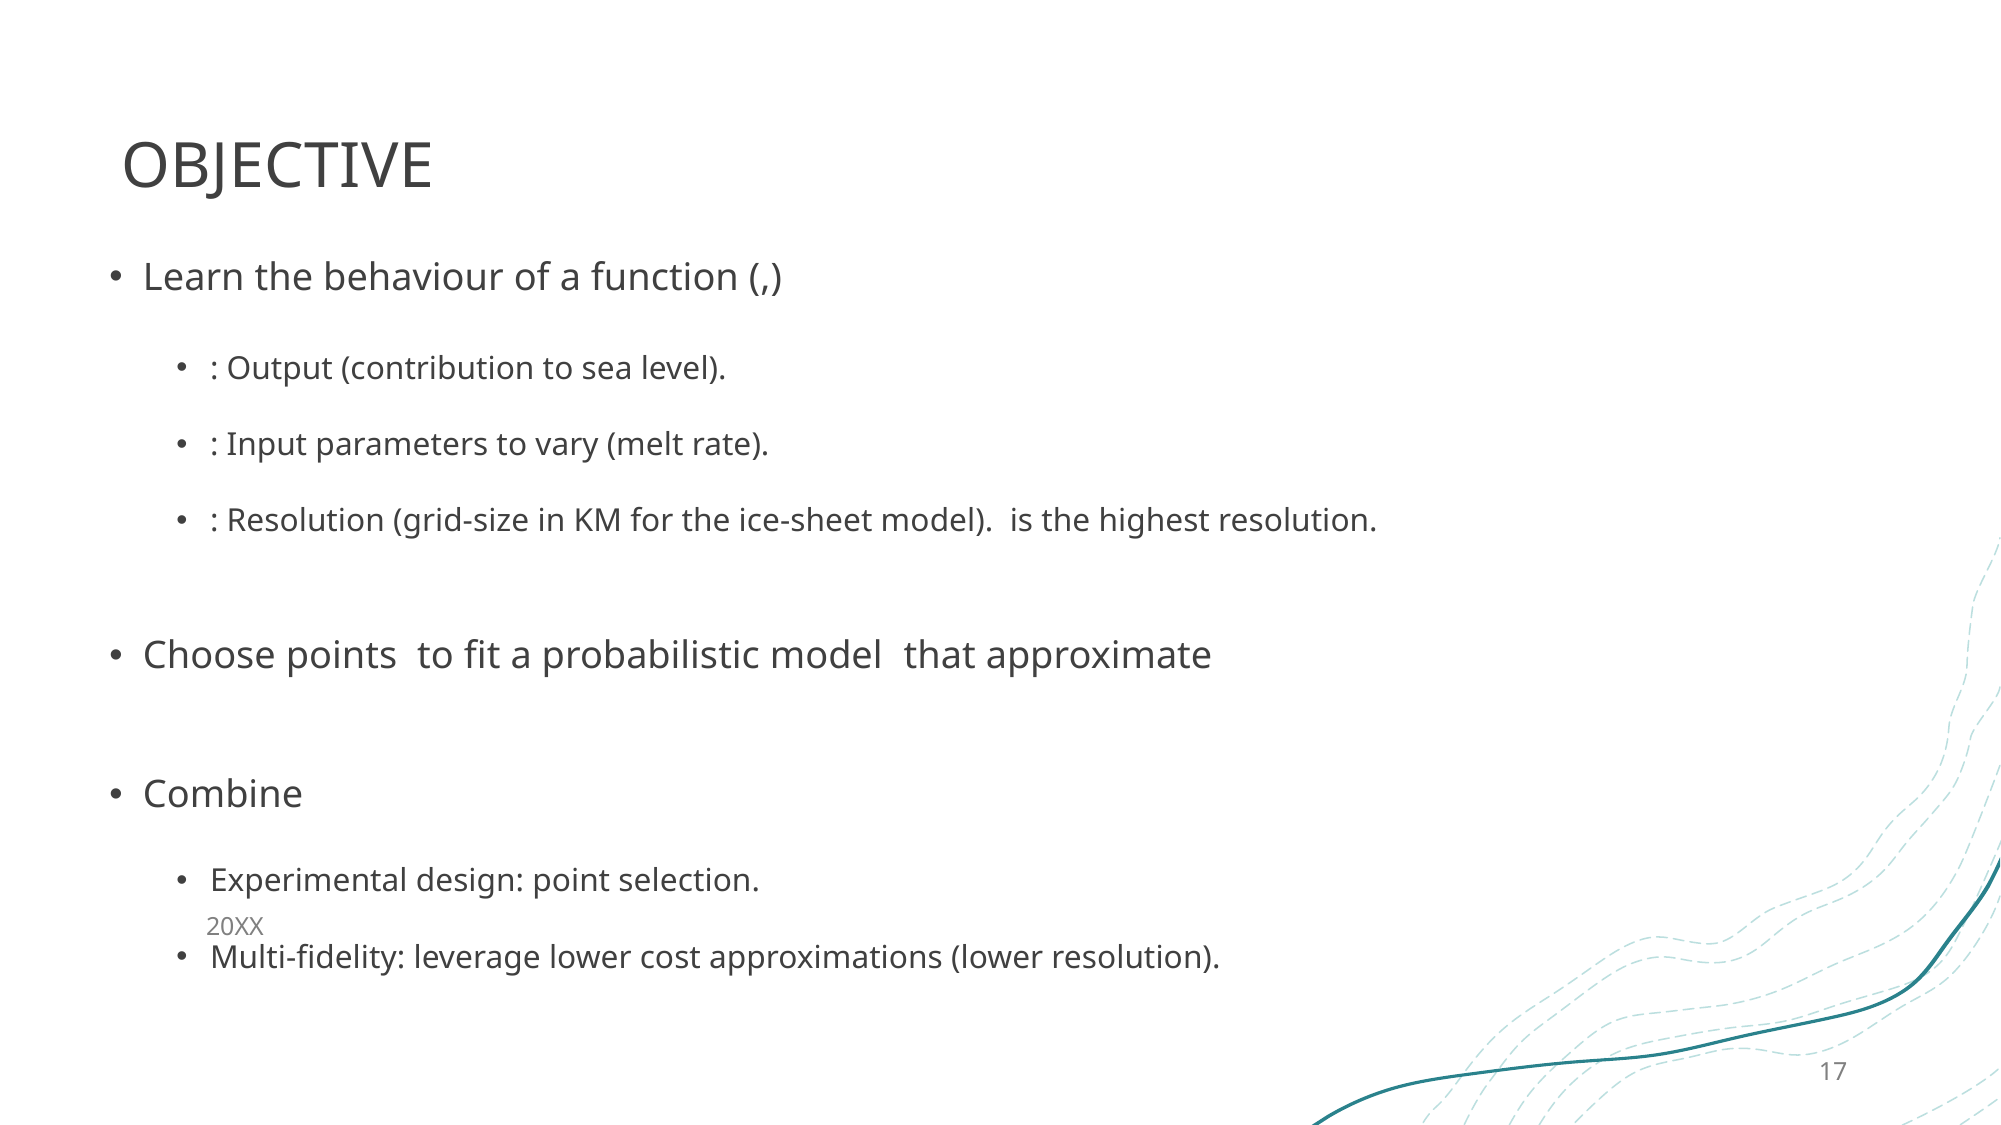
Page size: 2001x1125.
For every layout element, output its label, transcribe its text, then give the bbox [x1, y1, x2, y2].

title Objective [106, 58, 1477, 276]
slide_number 20XX [190, 895, 641, 955]
slide_number 17 [1412, 1042, 1863, 1103]
